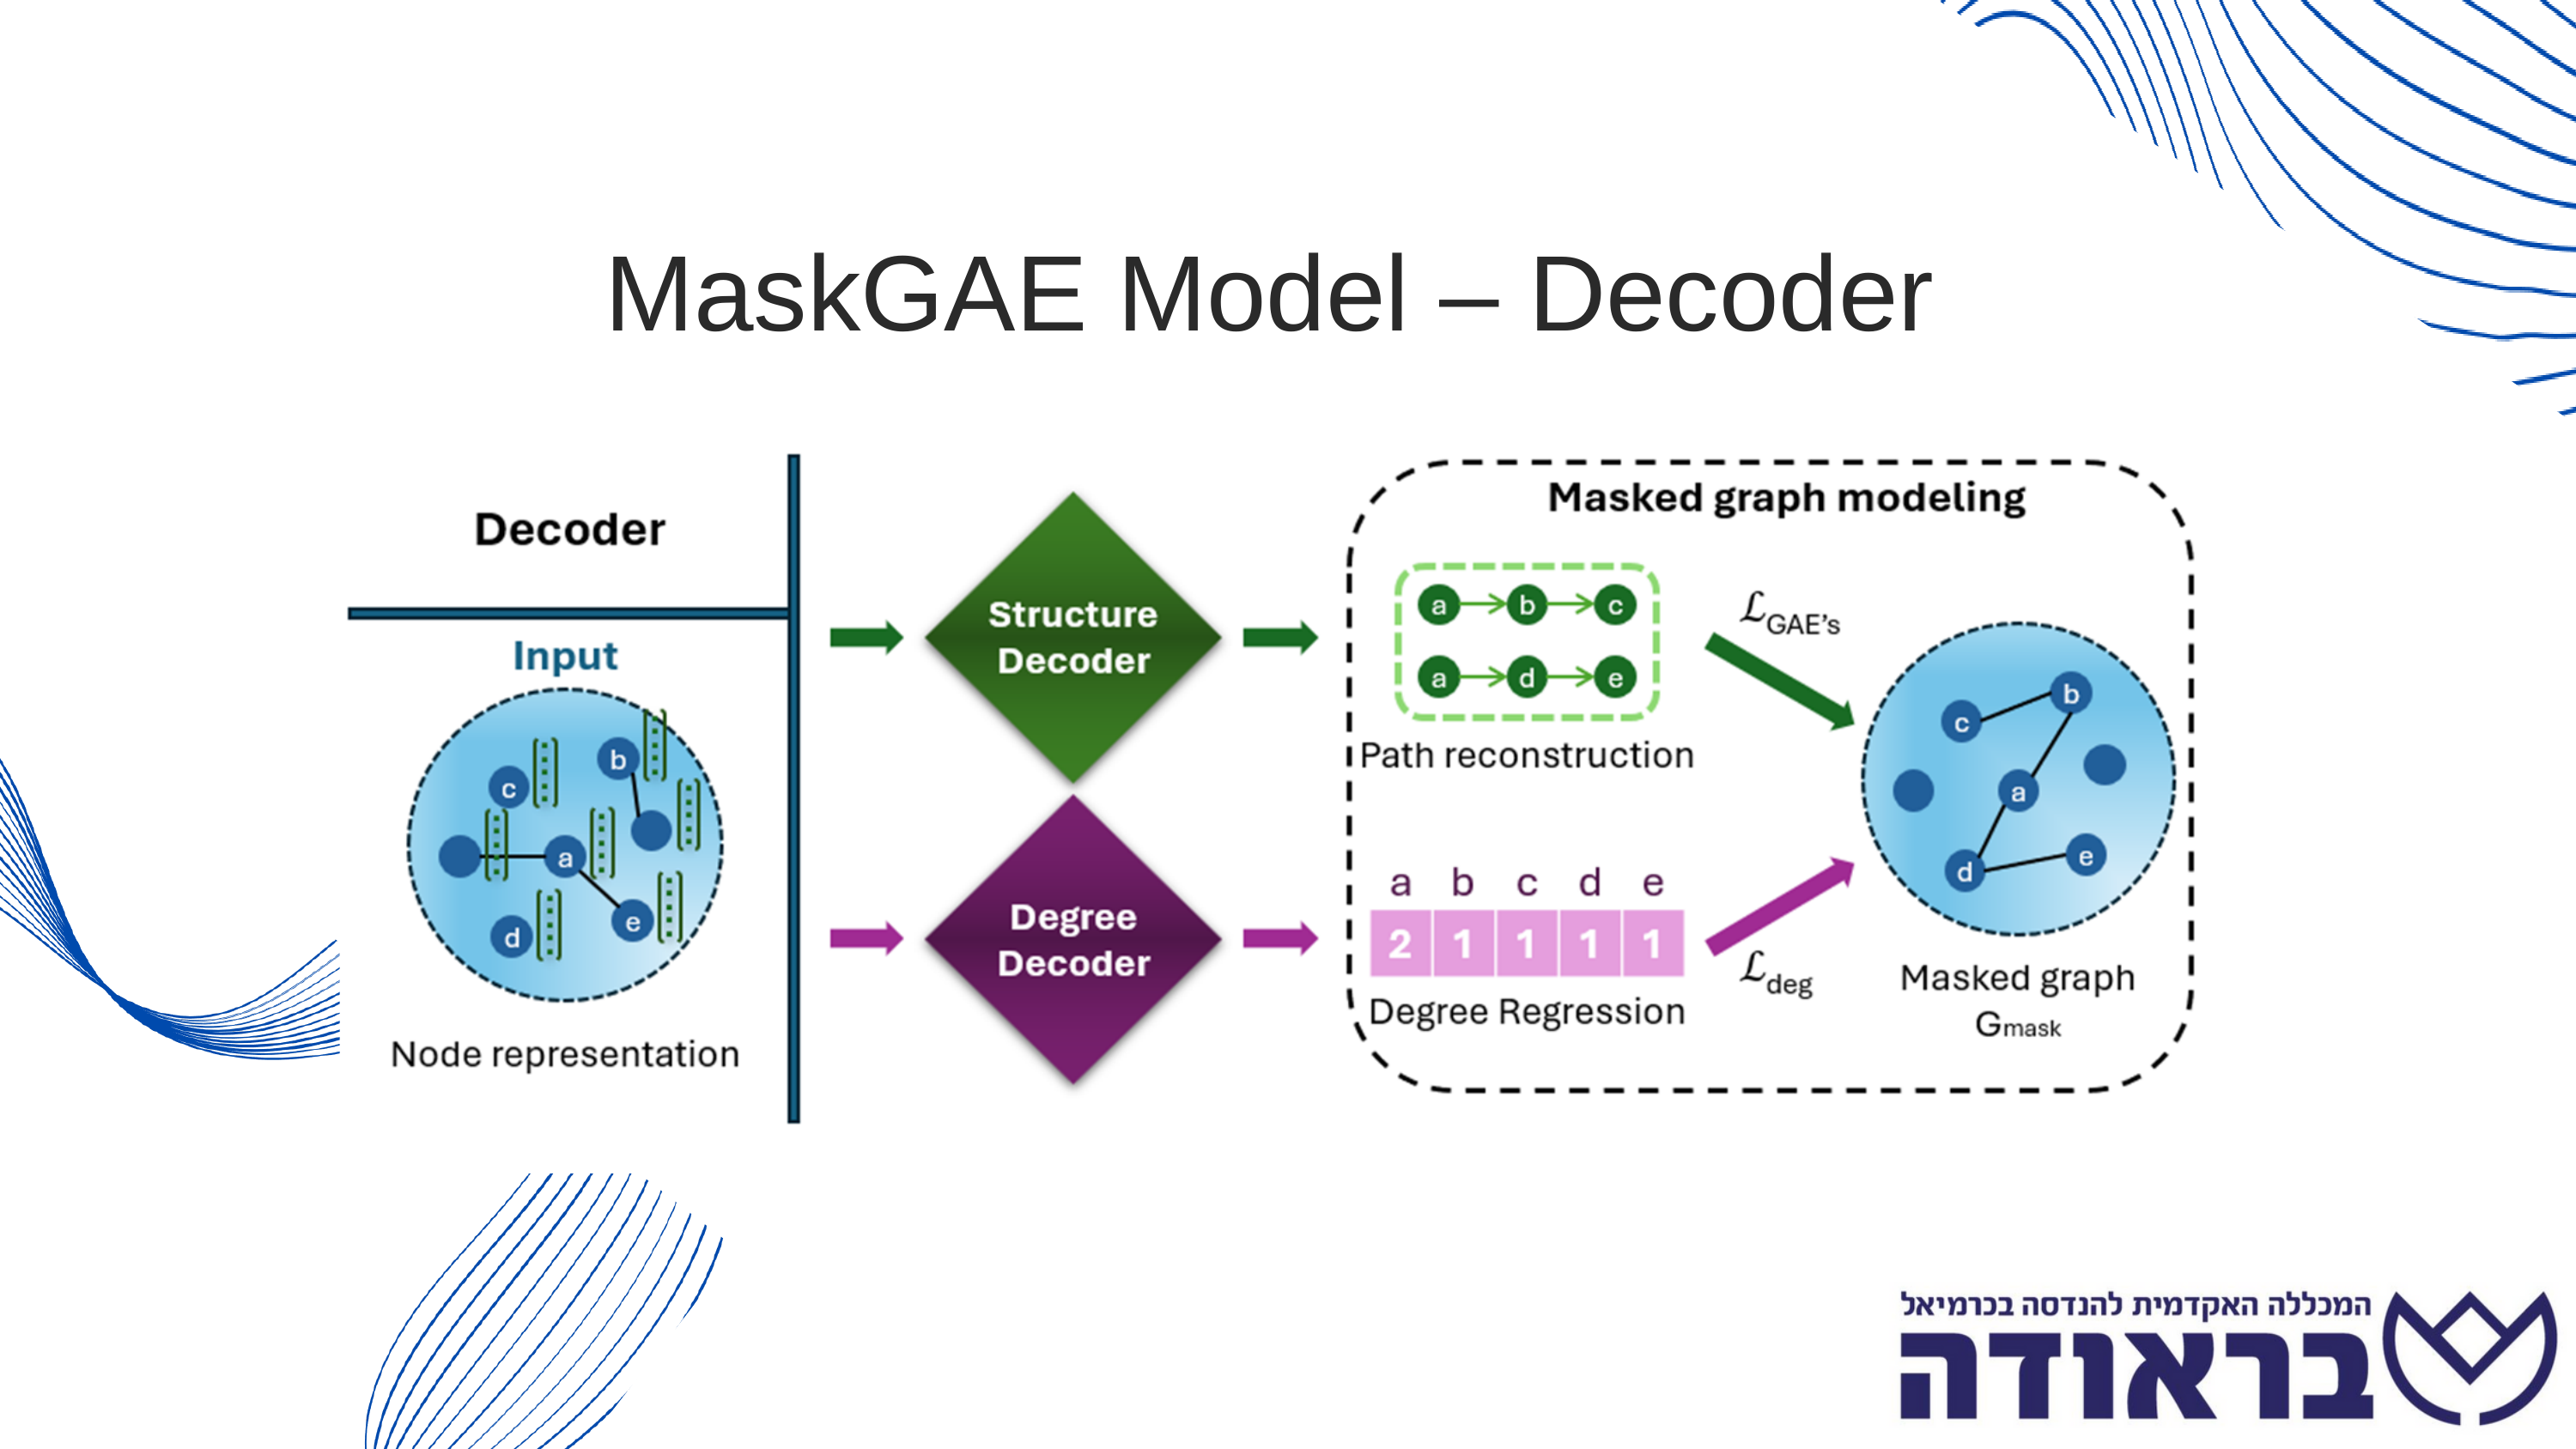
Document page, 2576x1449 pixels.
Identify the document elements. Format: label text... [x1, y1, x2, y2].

text_box MaskGAE Model – Decoder [605, 223, 1971, 353]
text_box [339, 373, 2237, 1173]
text_box [0, 680, 738, 1449]
text_box [1937, 0, 2576, 424]
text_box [1850, 1272, 2576, 1449]
